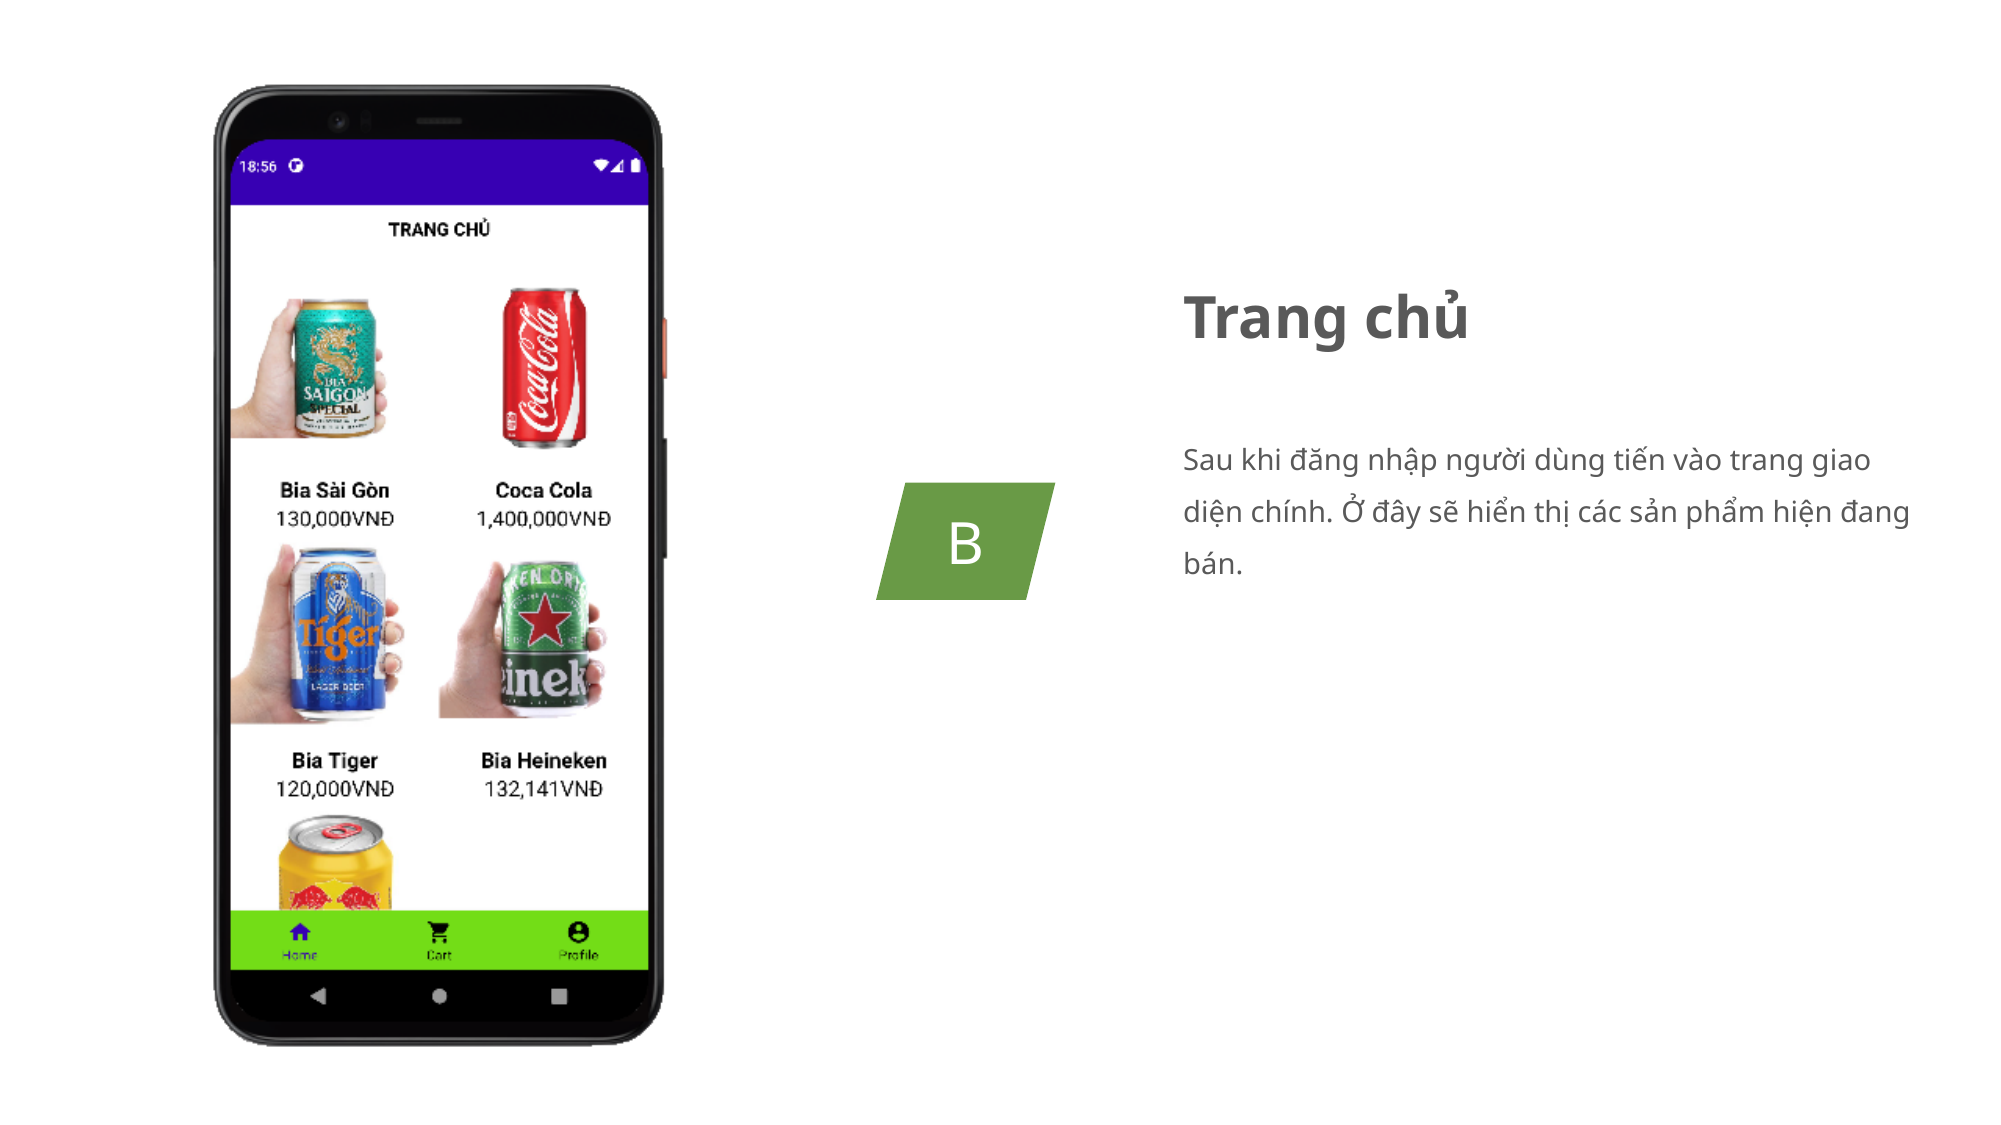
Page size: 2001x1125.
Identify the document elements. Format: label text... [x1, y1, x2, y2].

text_box Trang chủ [1168, 251, 1561, 357]
text_box Sau khi đăng nhập người dùng tiến vào trang giao diện chính. Ở đây sẽ hiển thị các sản phẩm hiện đang bán. [1168, 415, 1938, 588]
picture [209, 74, 672, 1050]
text_box B [907, 498, 1024, 584]
text_box [874, 481, 1057, 601]
